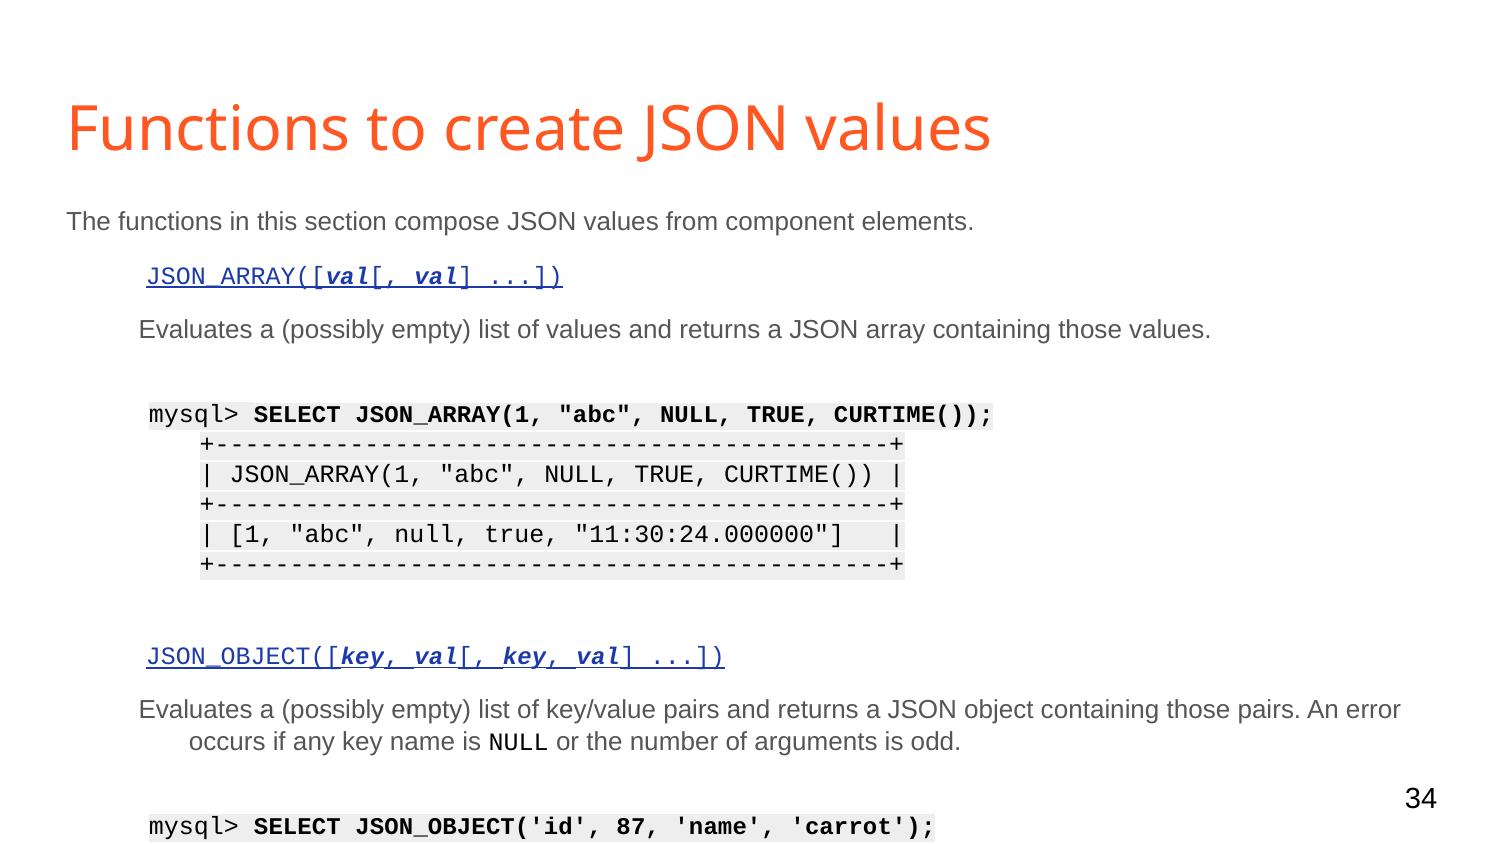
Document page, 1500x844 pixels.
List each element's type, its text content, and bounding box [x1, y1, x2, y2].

list The functions in this section compose JSON values from component elements. JSON_ARRAY([val[, val] ...]) Evaluates a (possibly empty) list of values and returns a JSON array containing those values. mysql> SELECT JSON_ARRAY(1, "abc", NULL, TRUE, CURTIME()); +---------------------------------------------+ | JSON_ARRAY(1, "abc", NULL, TRUE, CURTIME()) | +---------------------------------------------+ | [1, "abc", null, true, "11:30:24.000000"] | +---------------------------------------------+ JSON_OBJECT([key, val[, key, val] ...]) Evaluates a (possibly empty) list of key/value pairs and returns a JSON object containing those pairs. An error occurs if any key name is NULL or the number of arguments is odd. mysql> SELECT JSON_OBJECT('id', 87, 'name', 'carrot'); +-----------------------------------------+ | JSON_OBJECT('id', 87, 'name', 'carrot') | +-----------------------------------------+ | {"id": 87, "name": "carrot"} | +-----------------------------------------+ [51, 189, 1449, 750]
slide_number ‹#› [1389, 764, 1480, 830]
title Functions to create JSON values [51, 72, 1449, 167]
